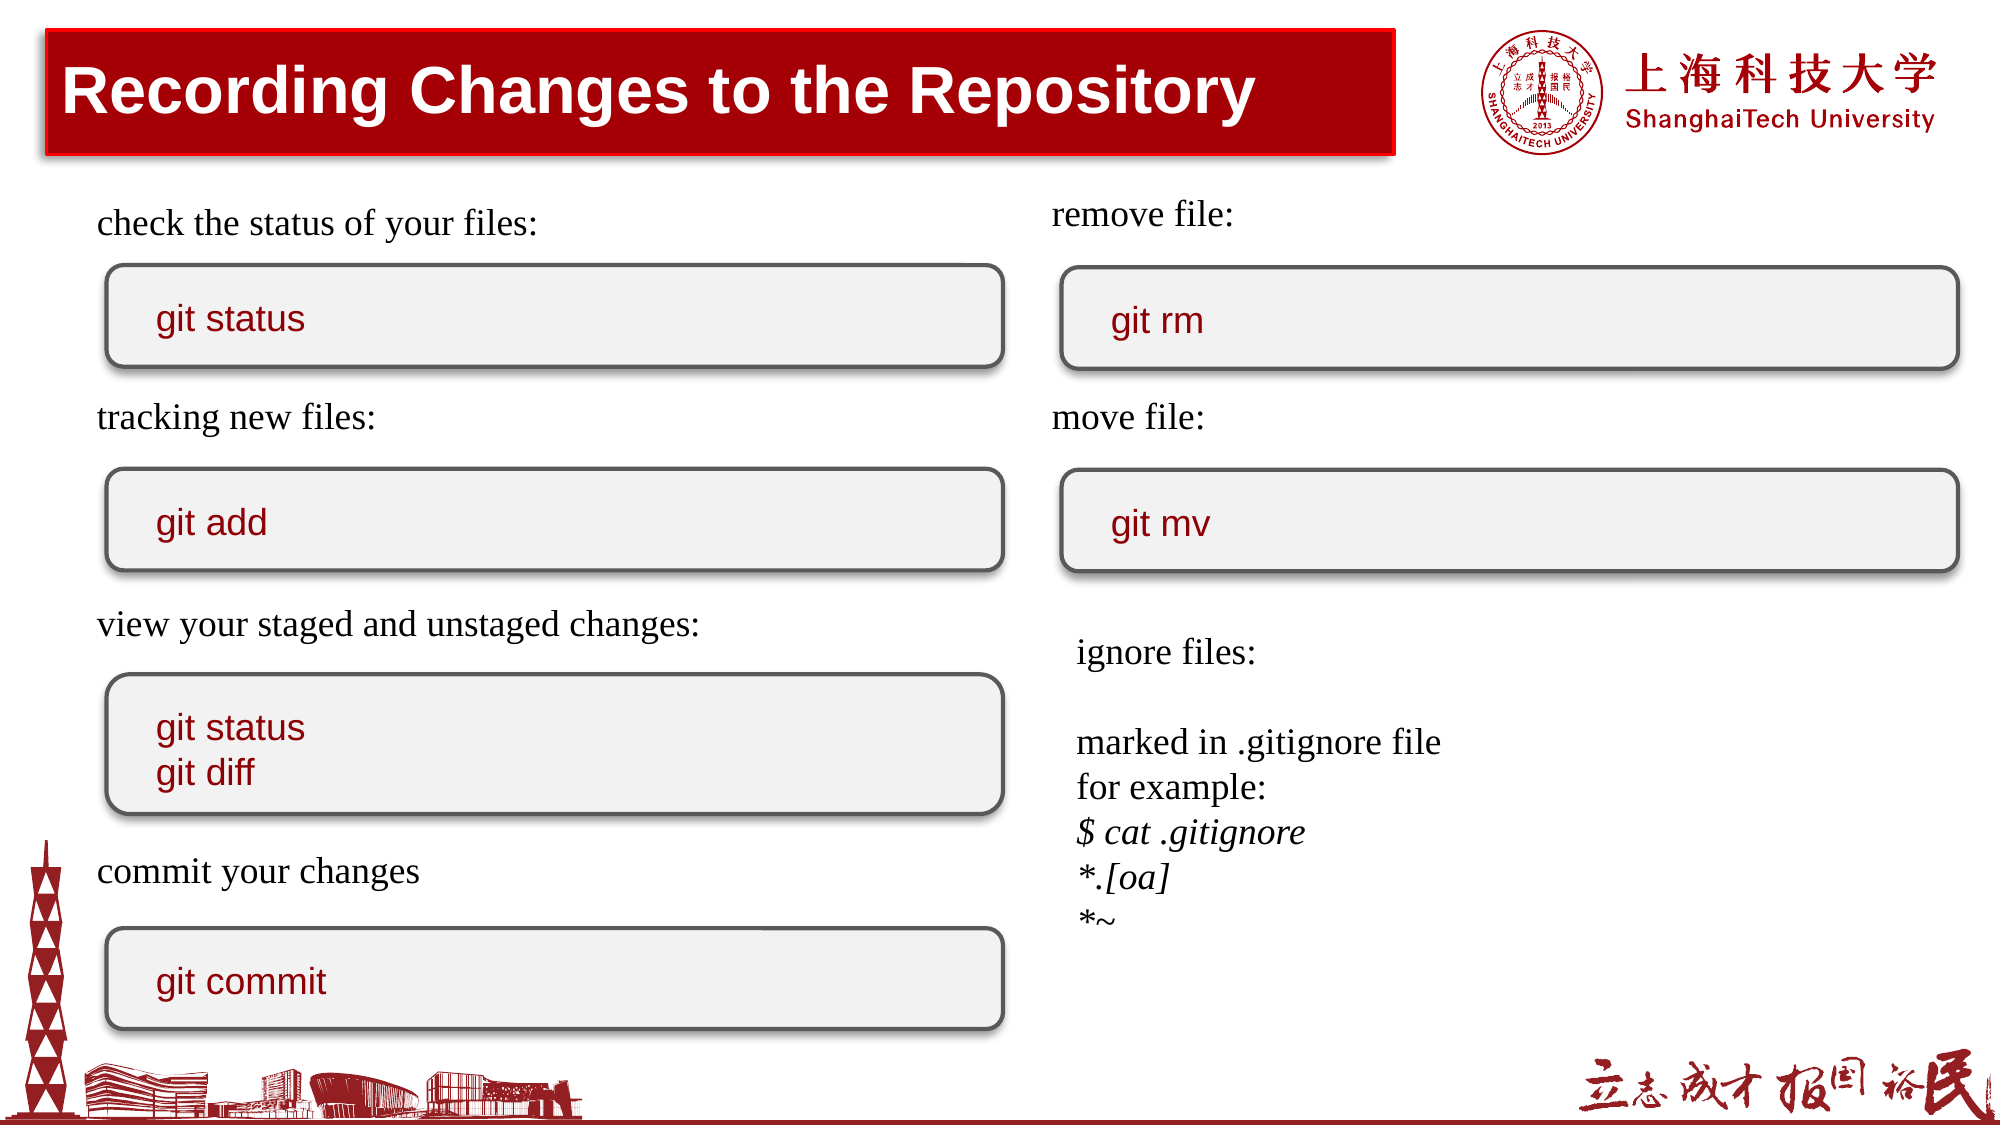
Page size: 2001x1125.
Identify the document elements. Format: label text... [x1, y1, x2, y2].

text_box ignore files: marked in .gitignore file for example: $ cat .gitignore *.[oa] *~ [1061, 619, 1557, 950]
title Recording Changes to the Repository [45, 28, 1396, 156]
text_box view your staged and unstaged changes: [82, 592, 1097, 652]
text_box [1061, 267, 1959, 369]
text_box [106, 674, 1003, 815]
text_box move file: [1037, 384, 1792, 445]
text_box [1061, 469, 1959, 572]
text_box remove file: [1037, 182, 1792, 242]
text_box tracking new files: [82, 384, 1037, 445]
text_box check the status of your files: [82, 190, 1097, 251]
text_box commit your changes [82, 838, 1097, 899]
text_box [106, 928, 1003, 1030]
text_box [106, 265, 1003, 367]
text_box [106, 468, 1003, 571]
